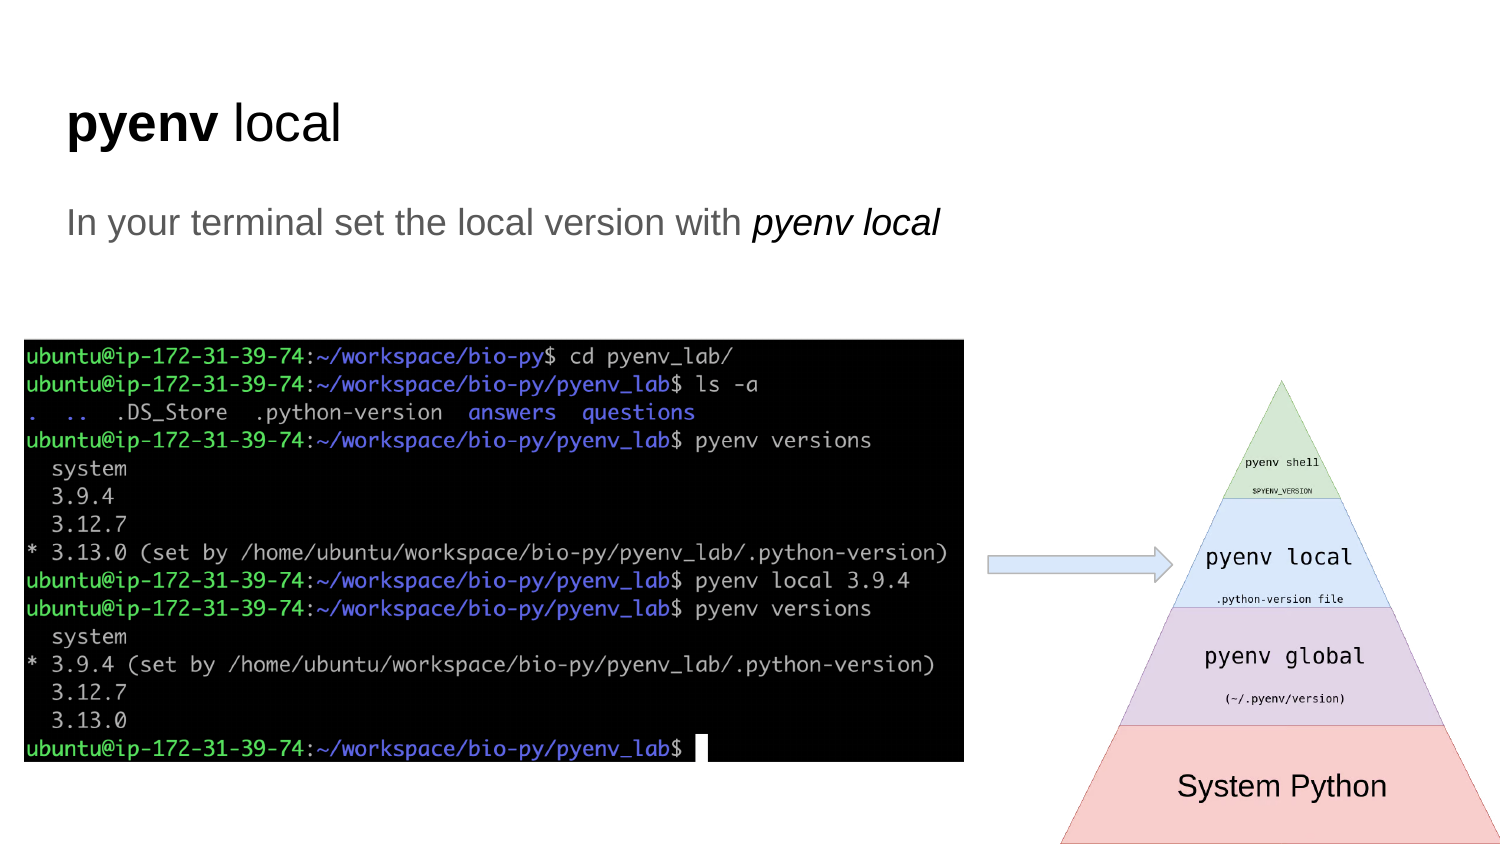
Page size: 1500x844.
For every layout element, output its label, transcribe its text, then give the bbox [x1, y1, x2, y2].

list In your terminal set the local version with pyenv local [51, 176, 1449, 314]
picture [24, 338, 964, 762]
text_box [988, 555, 1054, 574]
picture [1059, 380, 1500, 844]
title pyenv local [51, 72, 1449, 167]
